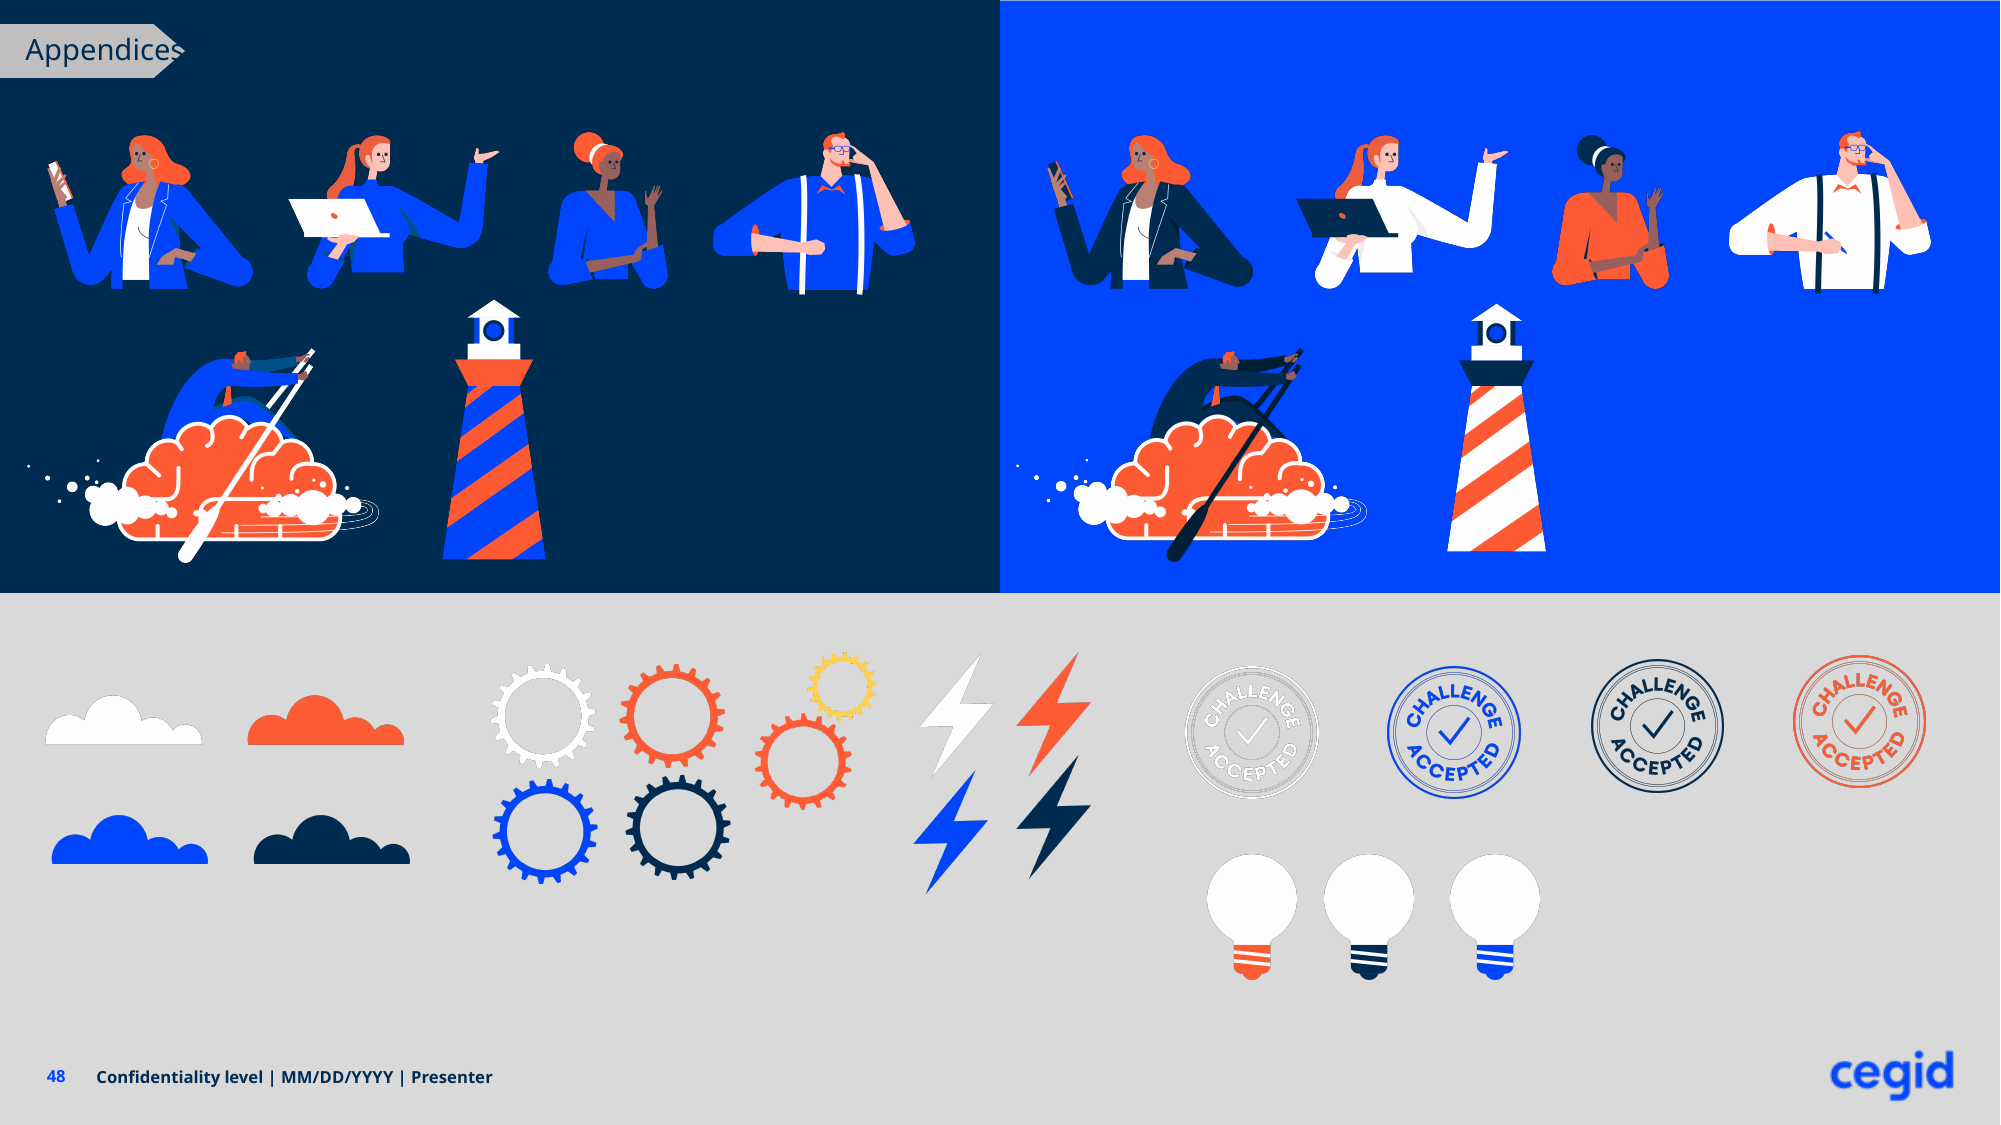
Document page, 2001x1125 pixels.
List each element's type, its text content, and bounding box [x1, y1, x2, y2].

picture [754, 652, 877, 810]
picture [548, 132, 668, 289]
picture [1447, 303, 1546, 552]
picture [1296, 135, 1509, 289]
picture [27, 348, 379, 563]
picture [288, 135, 500, 289]
picture [1207, 854, 1297, 980]
picture [619, 664, 725, 768]
picture [1729, 131, 1931, 294]
picture [42, 671, 205, 764]
text_box [1000, 0, 2000, 593]
text_box [0, 0, 1000, 593]
picture [1047, 135, 1253, 289]
picture [1793, 655, 1926, 788]
picture [244, 671, 407, 764]
picture [1552, 135, 1669, 289]
picture [48, 791, 211, 883]
picture [442, 299, 546, 560]
picture [1185, 666, 1319, 799]
picture [1450, 854, 1540, 980]
text_box [0, 23, 168, 79]
picture [1591, 659, 1724, 793]
picture [490, 664, 596, 768]
picture [1015, 651, 1091, 880]
text_box Appendices [19, 31, 270, 67]
picture [713, 132, 915, 295]
footer Confidentiality level | MM/DD/YYYY | Presenter [90, 1066, 918, 1087]
picture [913, 652, 994, 895]
picture [1324, 854, 1414, 980]
picture [492, 779, 598, 884]
picture [250, 791, 413, 883]
picture [1791, 1011, 1993, 1125]
picture [1016, 348, 1367, 562]
picture [625, 775, 731, 880]
slide_number 48 [40, 1067, 85, 1088]
picture [47, 135, 253, 289]
picture [1387, 666, 1521, 799]
